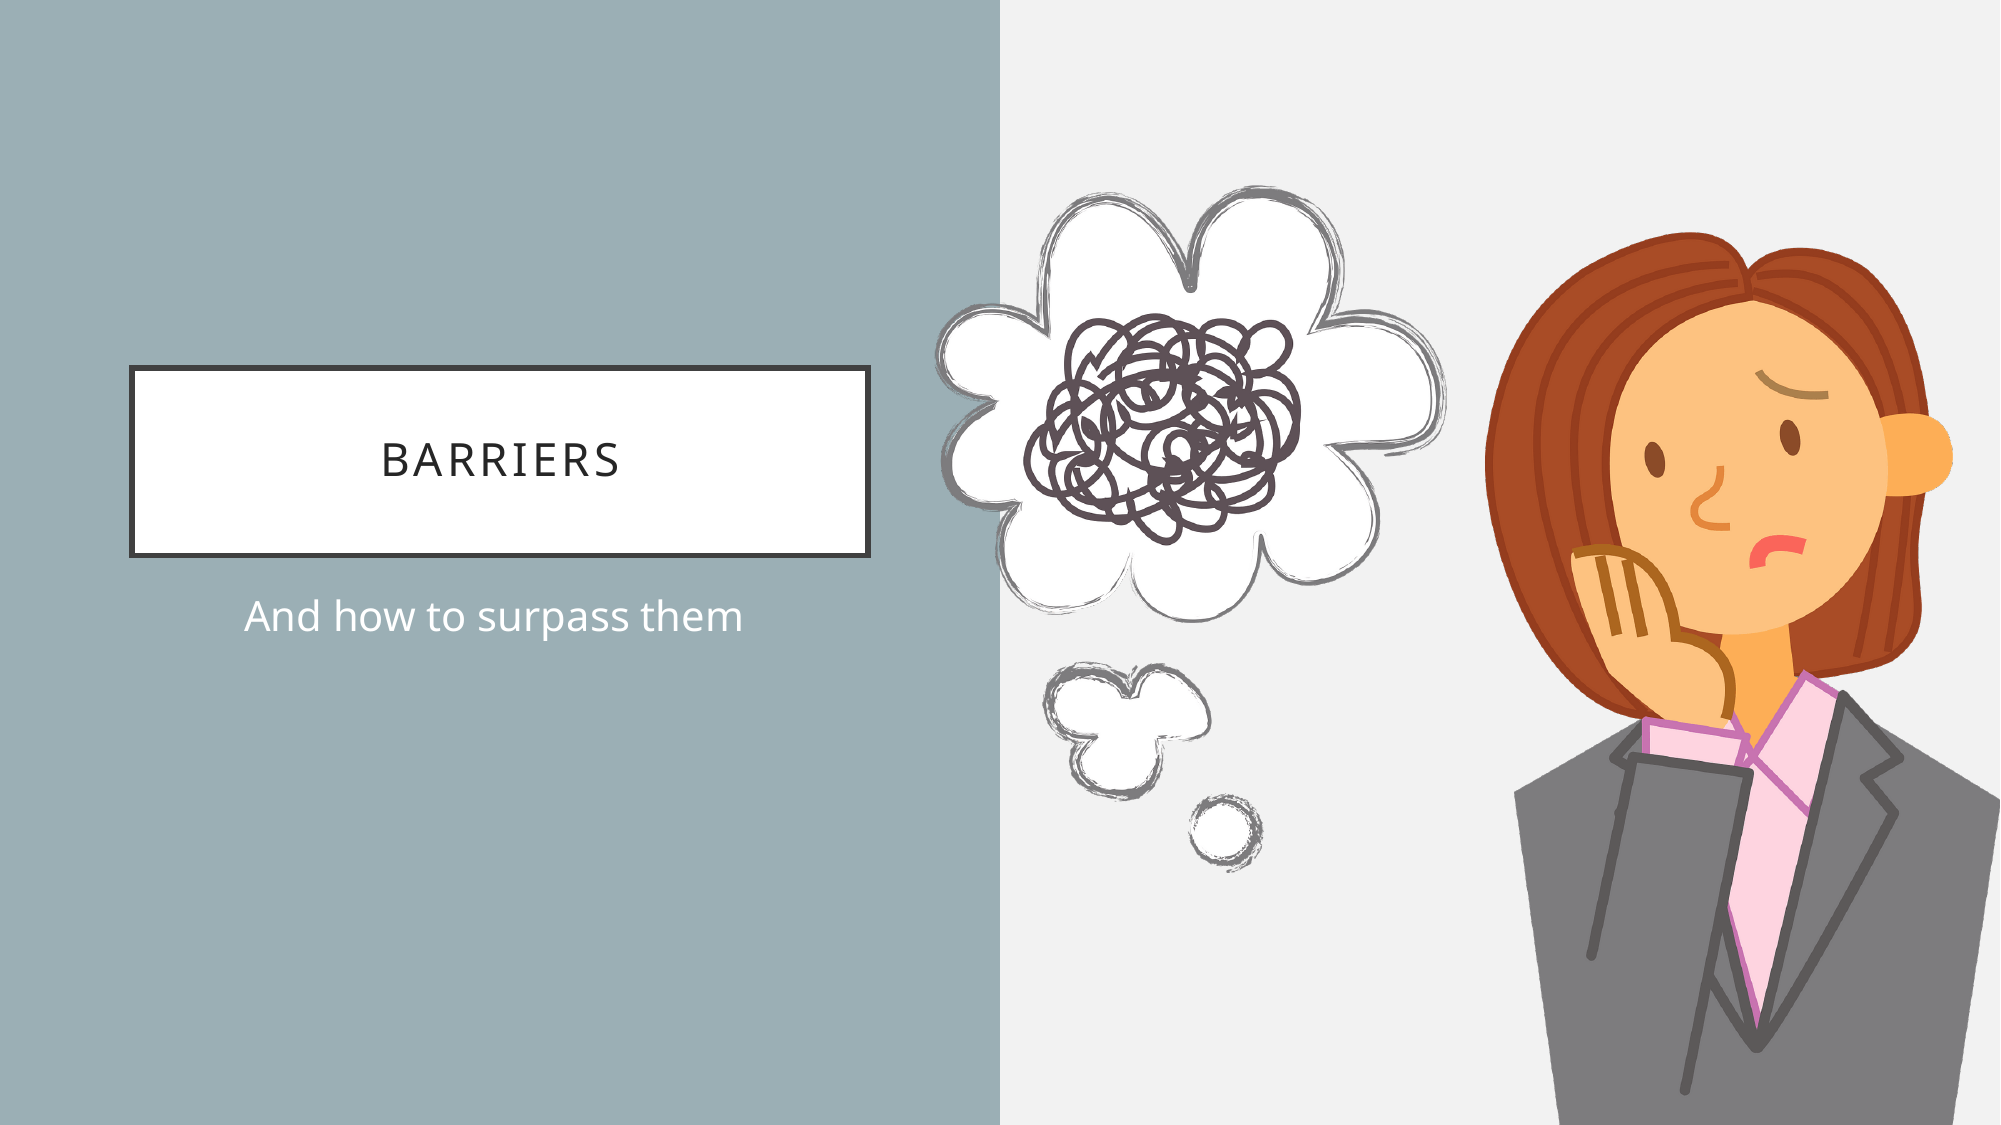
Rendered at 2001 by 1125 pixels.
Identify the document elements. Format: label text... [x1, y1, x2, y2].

title barriers [129, 365, 871, 558]
list And how to surpass them [183, 582, 806, 943]
picture [934, 185, 2000, 1125]
